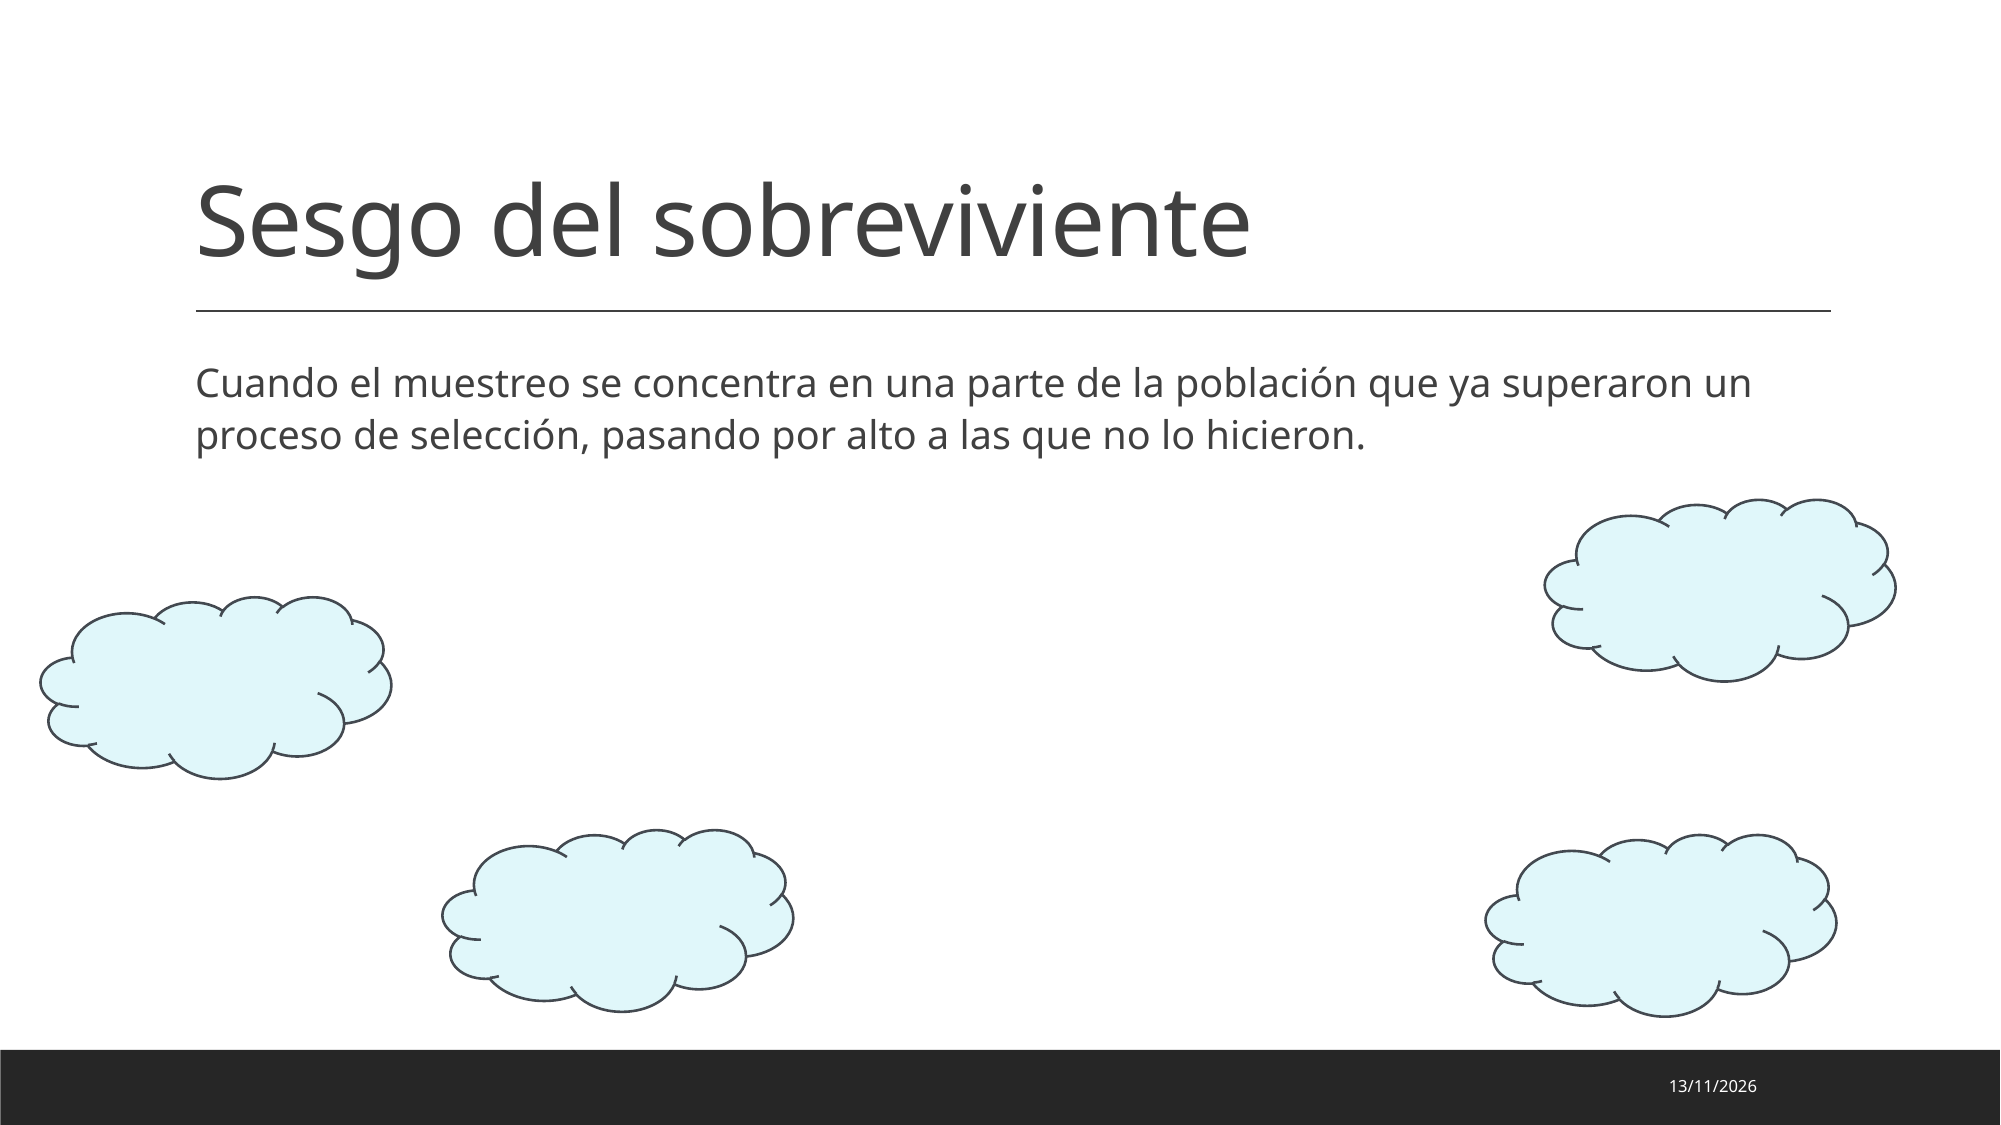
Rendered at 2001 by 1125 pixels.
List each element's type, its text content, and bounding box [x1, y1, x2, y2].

text_box [39, 595, 393, 781]
list Cuando el muestreo se concentra en una parte de la población que ya superaron un proceso de selección, pasando por alto a las que no lo hicieron. [180, 345, 1830, 963]
text_box [1543, 498, 1897, 683]
text_box [1484, 833, 1838, 1018]
text_box [441, 828, 795, 1014]
title Sesgo del sobreviviente [180, 47, 1830, 285]
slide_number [1348, 1057, 1773, 1118]
